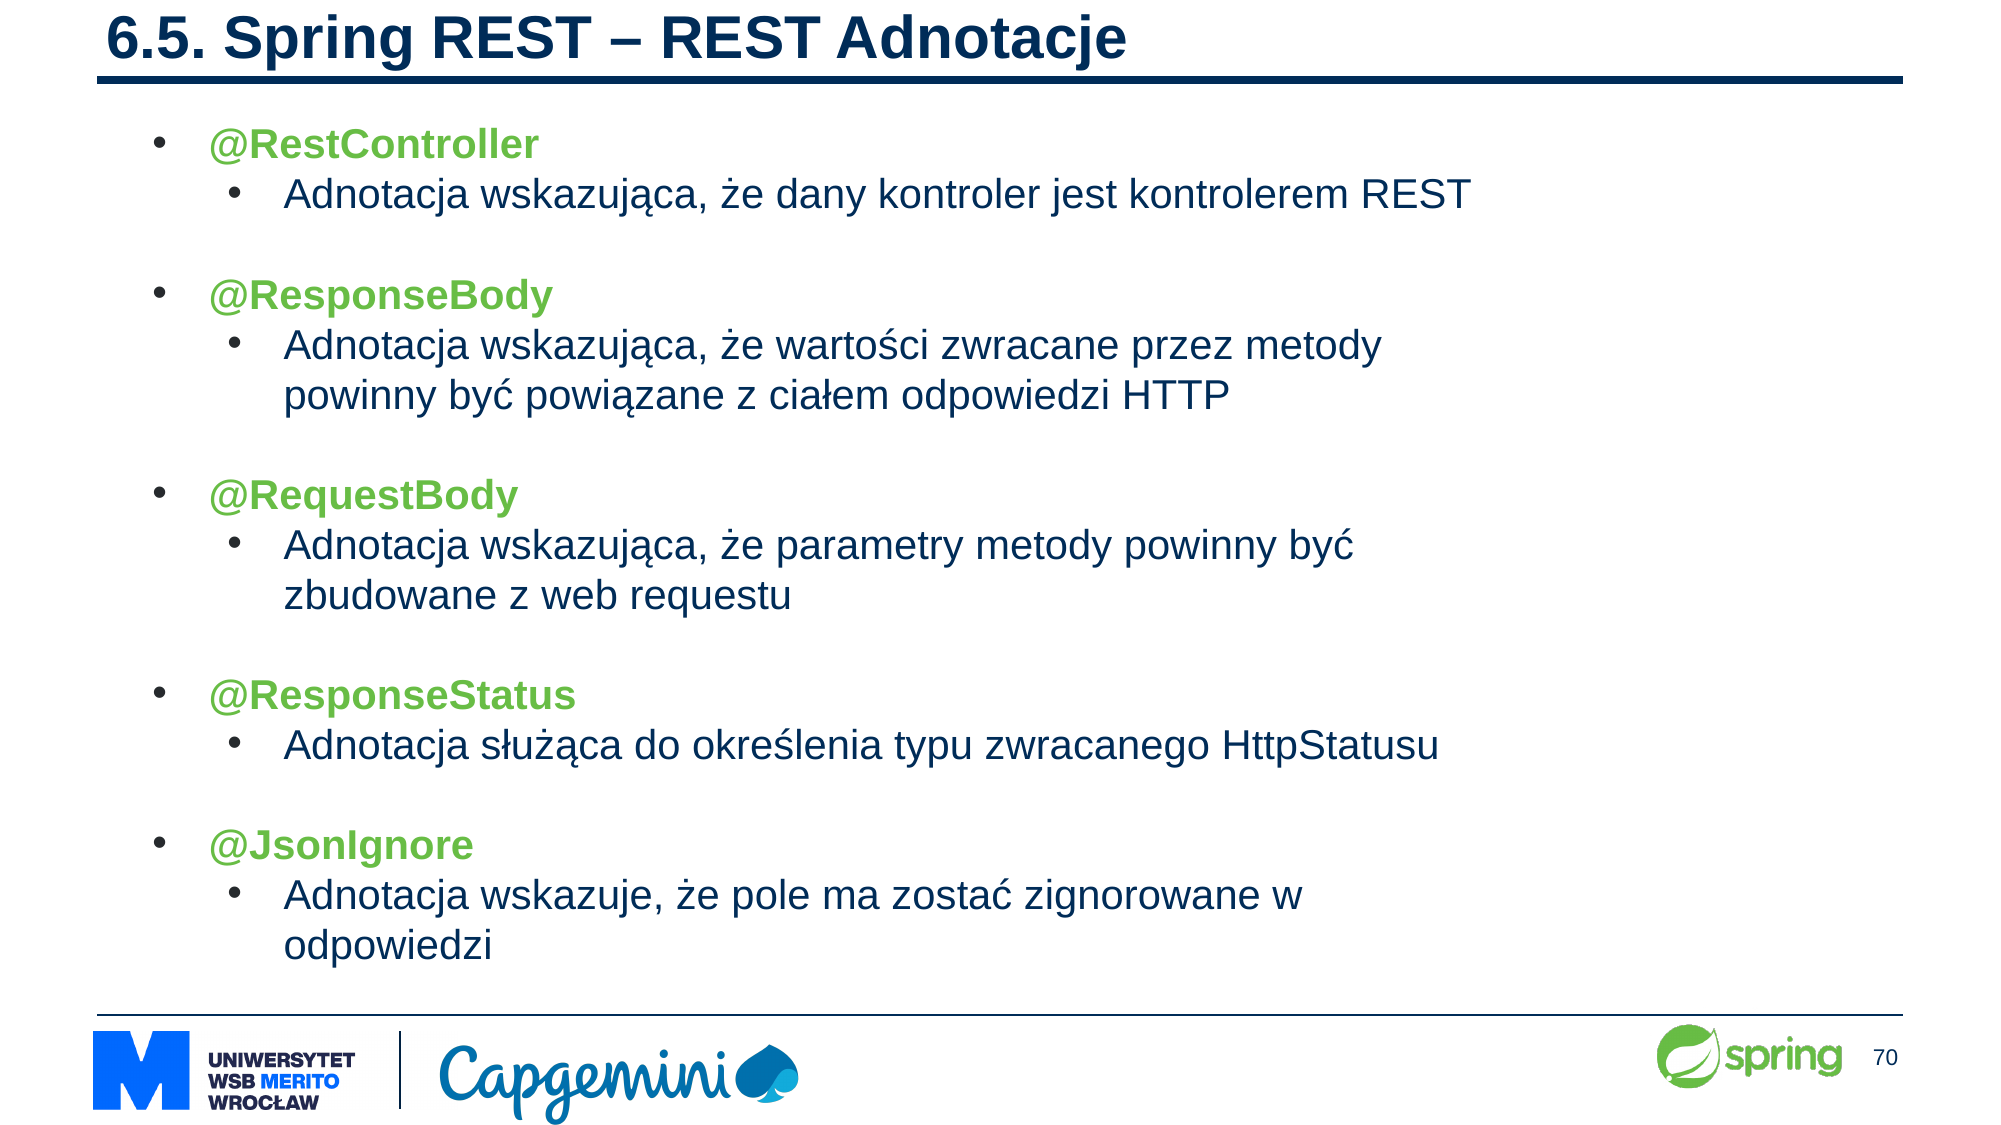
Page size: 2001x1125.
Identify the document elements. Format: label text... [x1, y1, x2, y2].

title 6.5. Spring REST – REST Adnotacje [105, 6, 1822, 80]
text_box @RestController Adnotacja wskazująca, że dany kontroler jest kontrolerem REST @ResponseBody Adnotacja wskazująca, że wartości zwracane przez metody powinny być powiązane z ciałem odpowiedzi HTTP @RequestBody Adnotacja wskazująca, że parametry metody powinny być zbudowane z web requestu @ResponseStatus Adnotacja służąca do określenia typu zwracanego HttpStatusu @JsonIgnore Adnotacja wskazuje, że pole ma zostać zignorowane w odpowiedzi [137, 109, 1513, 976]
slide_number 70 [1852, 1042, 1899, 1071]
picture [93, 1030, 399, 1110]
picture [401, 962, 813, 1125]
picture [1650, 1006, 1847, 1107]
